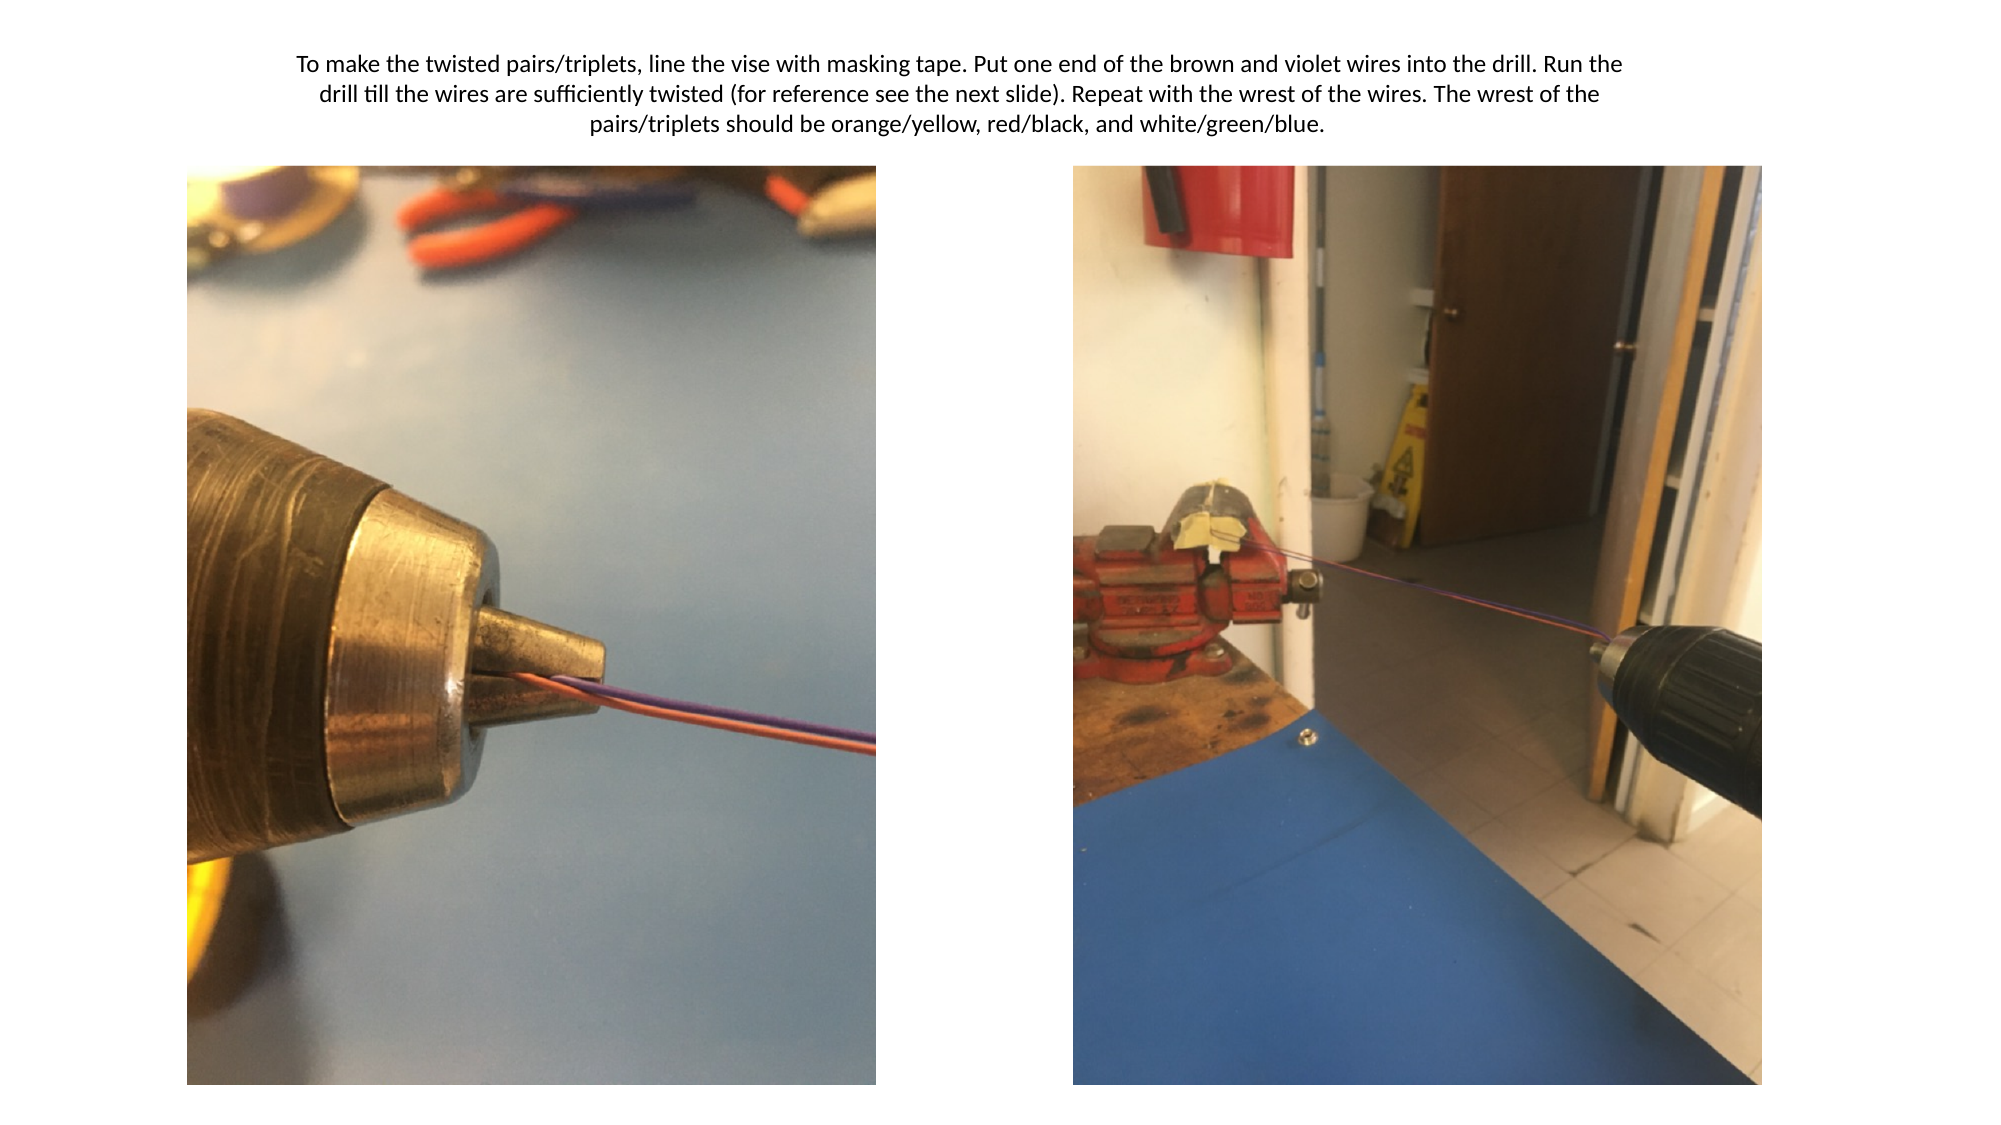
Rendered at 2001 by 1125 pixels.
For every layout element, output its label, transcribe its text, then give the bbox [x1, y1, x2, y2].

picture [72, 167, 1877, 1084]
text_box To make the twisted pairs/triplets, line the vise with masking tape. Put one end of the brown and violet wires into the drill. Run the drill till the wires are sufficiently twisted (for reference see the next slide). Repeat with the wrest of the wires. The wrest of the pairs/triplets should be orange/yellow, red/black, and white/green/blue. [268, 40, 1654, 146]
